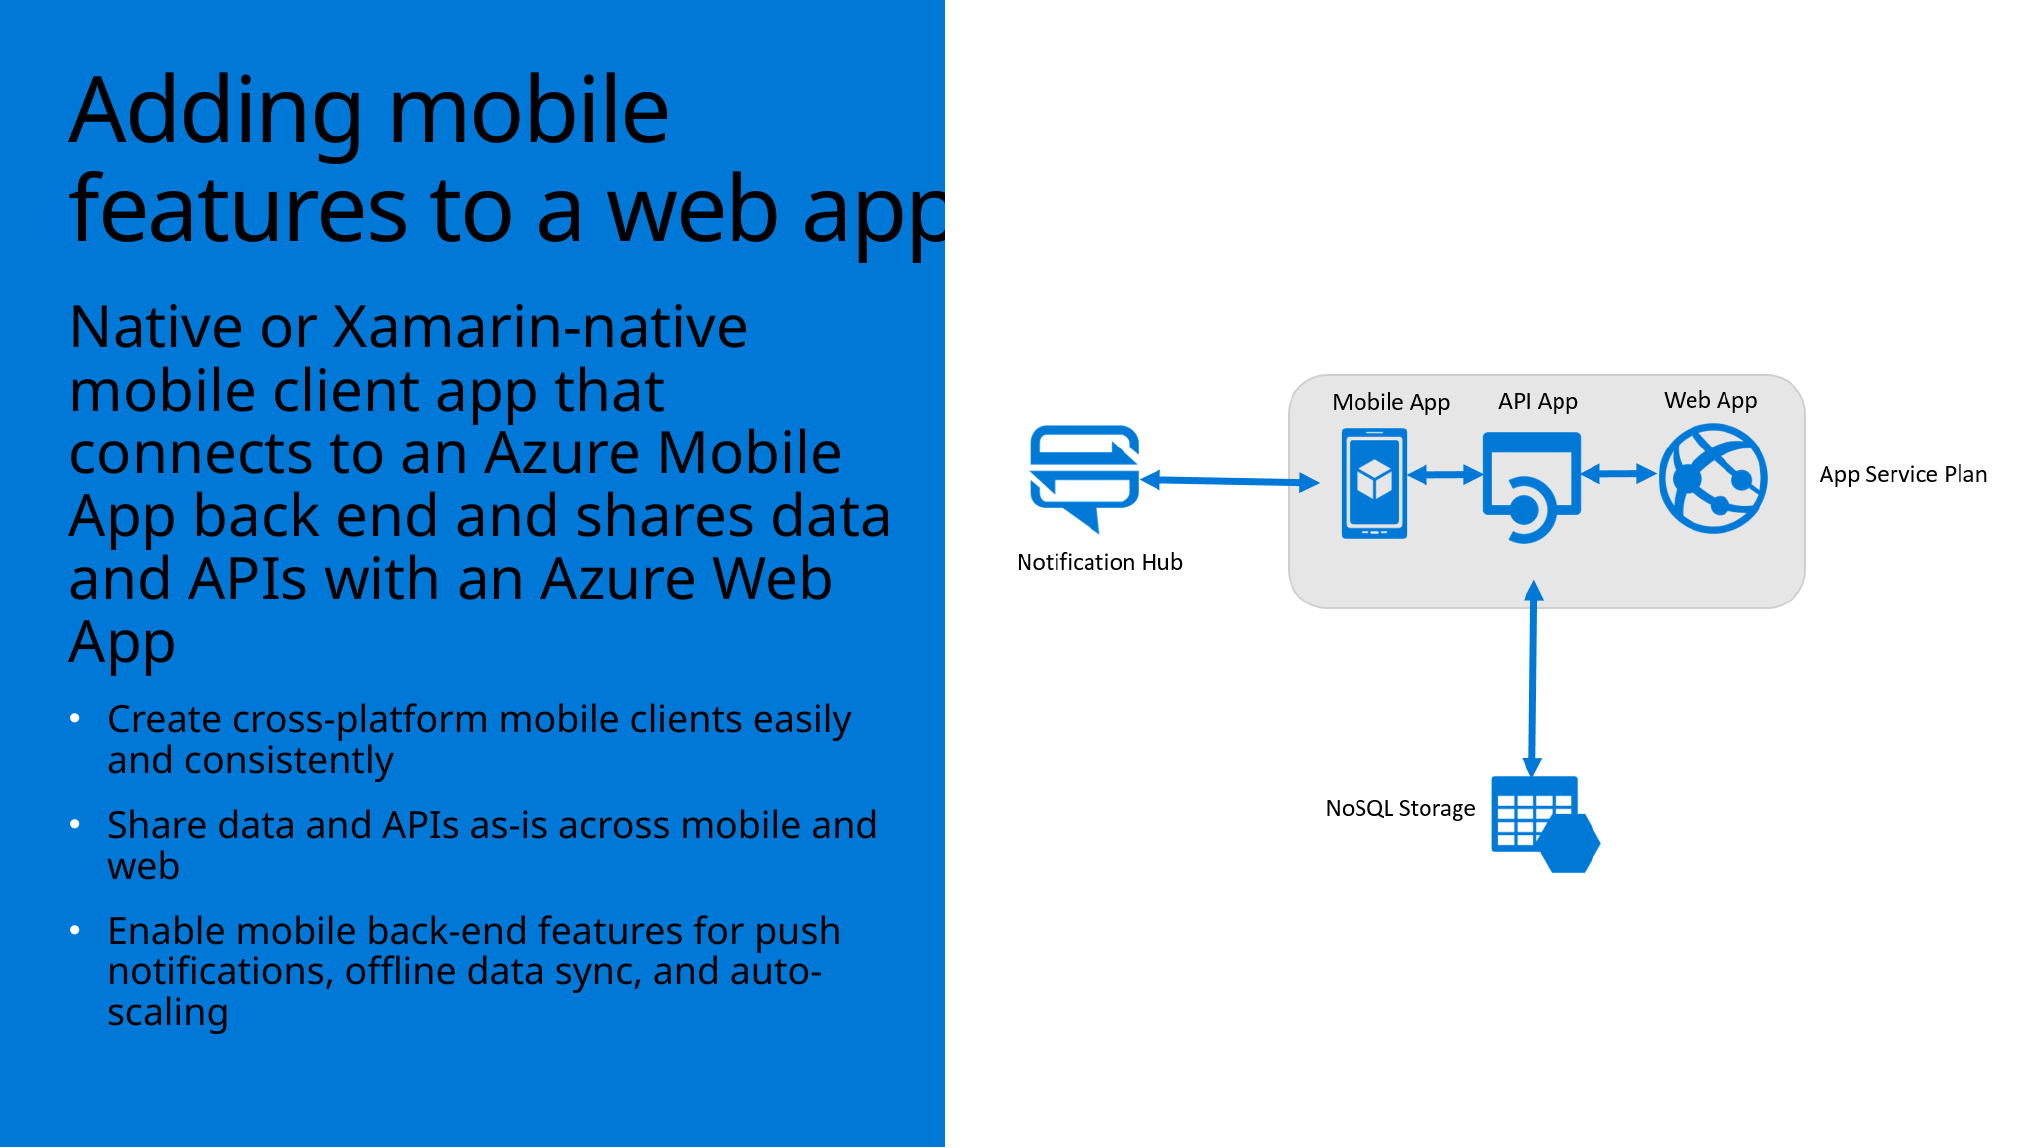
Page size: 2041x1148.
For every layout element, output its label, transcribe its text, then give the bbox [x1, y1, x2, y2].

list Native or Xamarin-native mobile client app that connects to an Azure Mobile App back end and shares data and APIs with an Azure Web App Create cross-platform mobile clients easily and consistently Share data and APIs as-is across mobile and web Enable mobile back-end features for push notifications, offline data sync, and auto-scaling [45, 282, 944, 912]
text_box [944, 0, 2041, 1148]
title Adding mobile features to a web app [45, 48, 944, 199]
